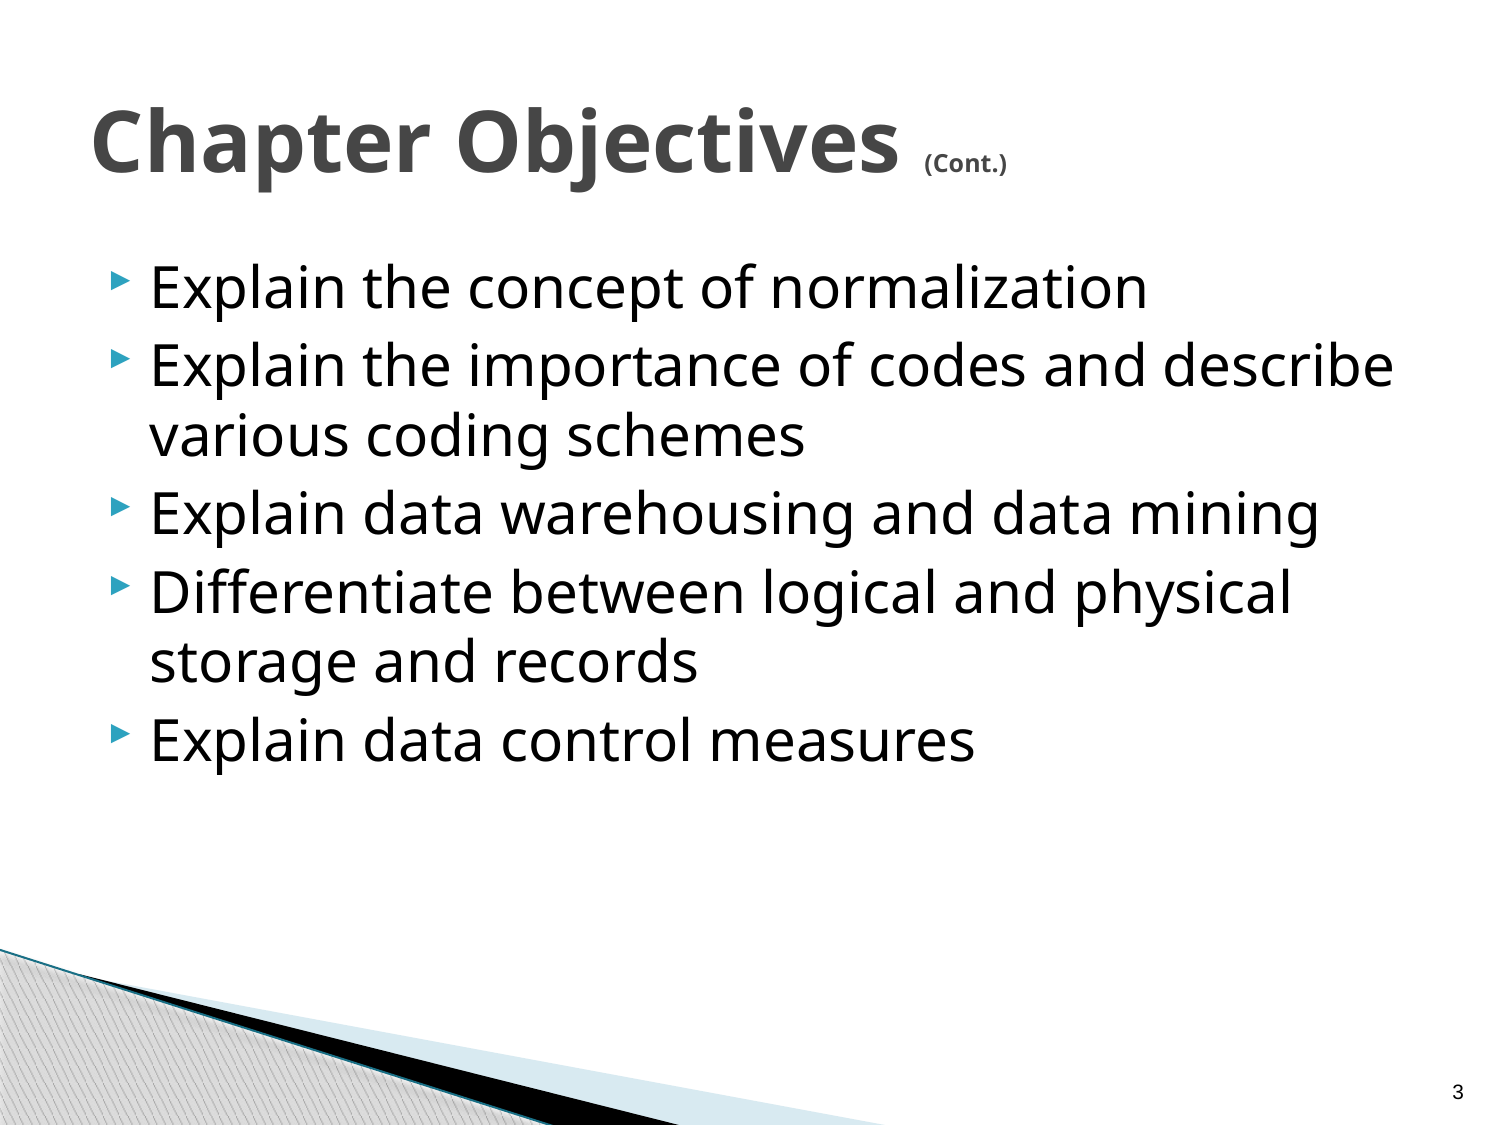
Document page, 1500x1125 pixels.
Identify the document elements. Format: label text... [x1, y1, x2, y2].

slide_number 3 [1418, 1051, 1479, 1112]
list Explain the concept of normalization Explain the importance of codes and describe various coding schemes Explain data warehousing and data mining Differentiate between logical and physical storage and records Explain data control measures [75, 243, 1425, 986]
title Chapter Objectives (Cont.) [75, 45, 1425, 233]
